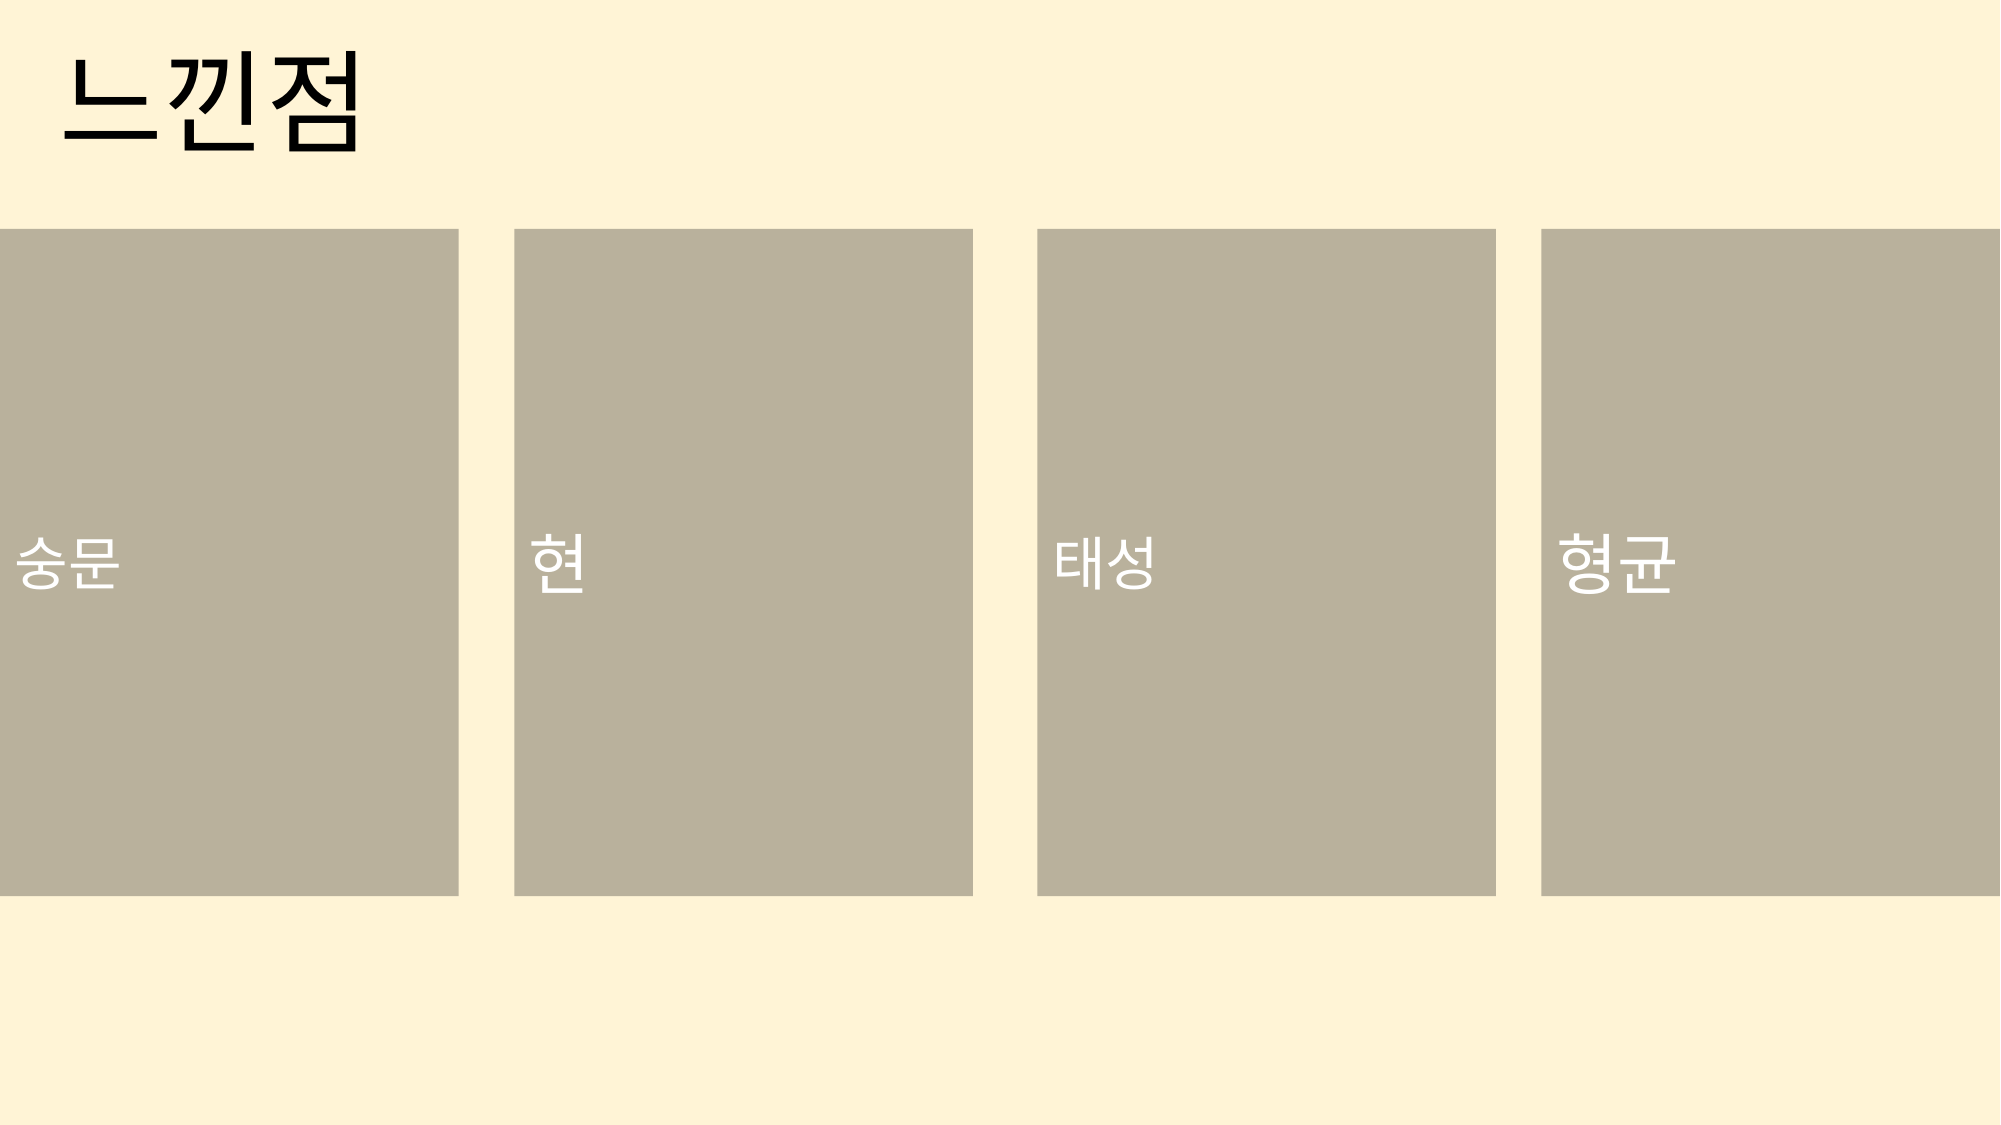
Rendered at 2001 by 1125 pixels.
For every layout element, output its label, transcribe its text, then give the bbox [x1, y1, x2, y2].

text_box 형균 [1540, 228, 2000, 897]
text_box 숭문 [0, 228, 460, 897]
text_box 현 [513, 228, 974, 897]
text_box 느낀점 [44, 24, 795, 175]
text_box 태성 [1036, 228, 1497, 897]
